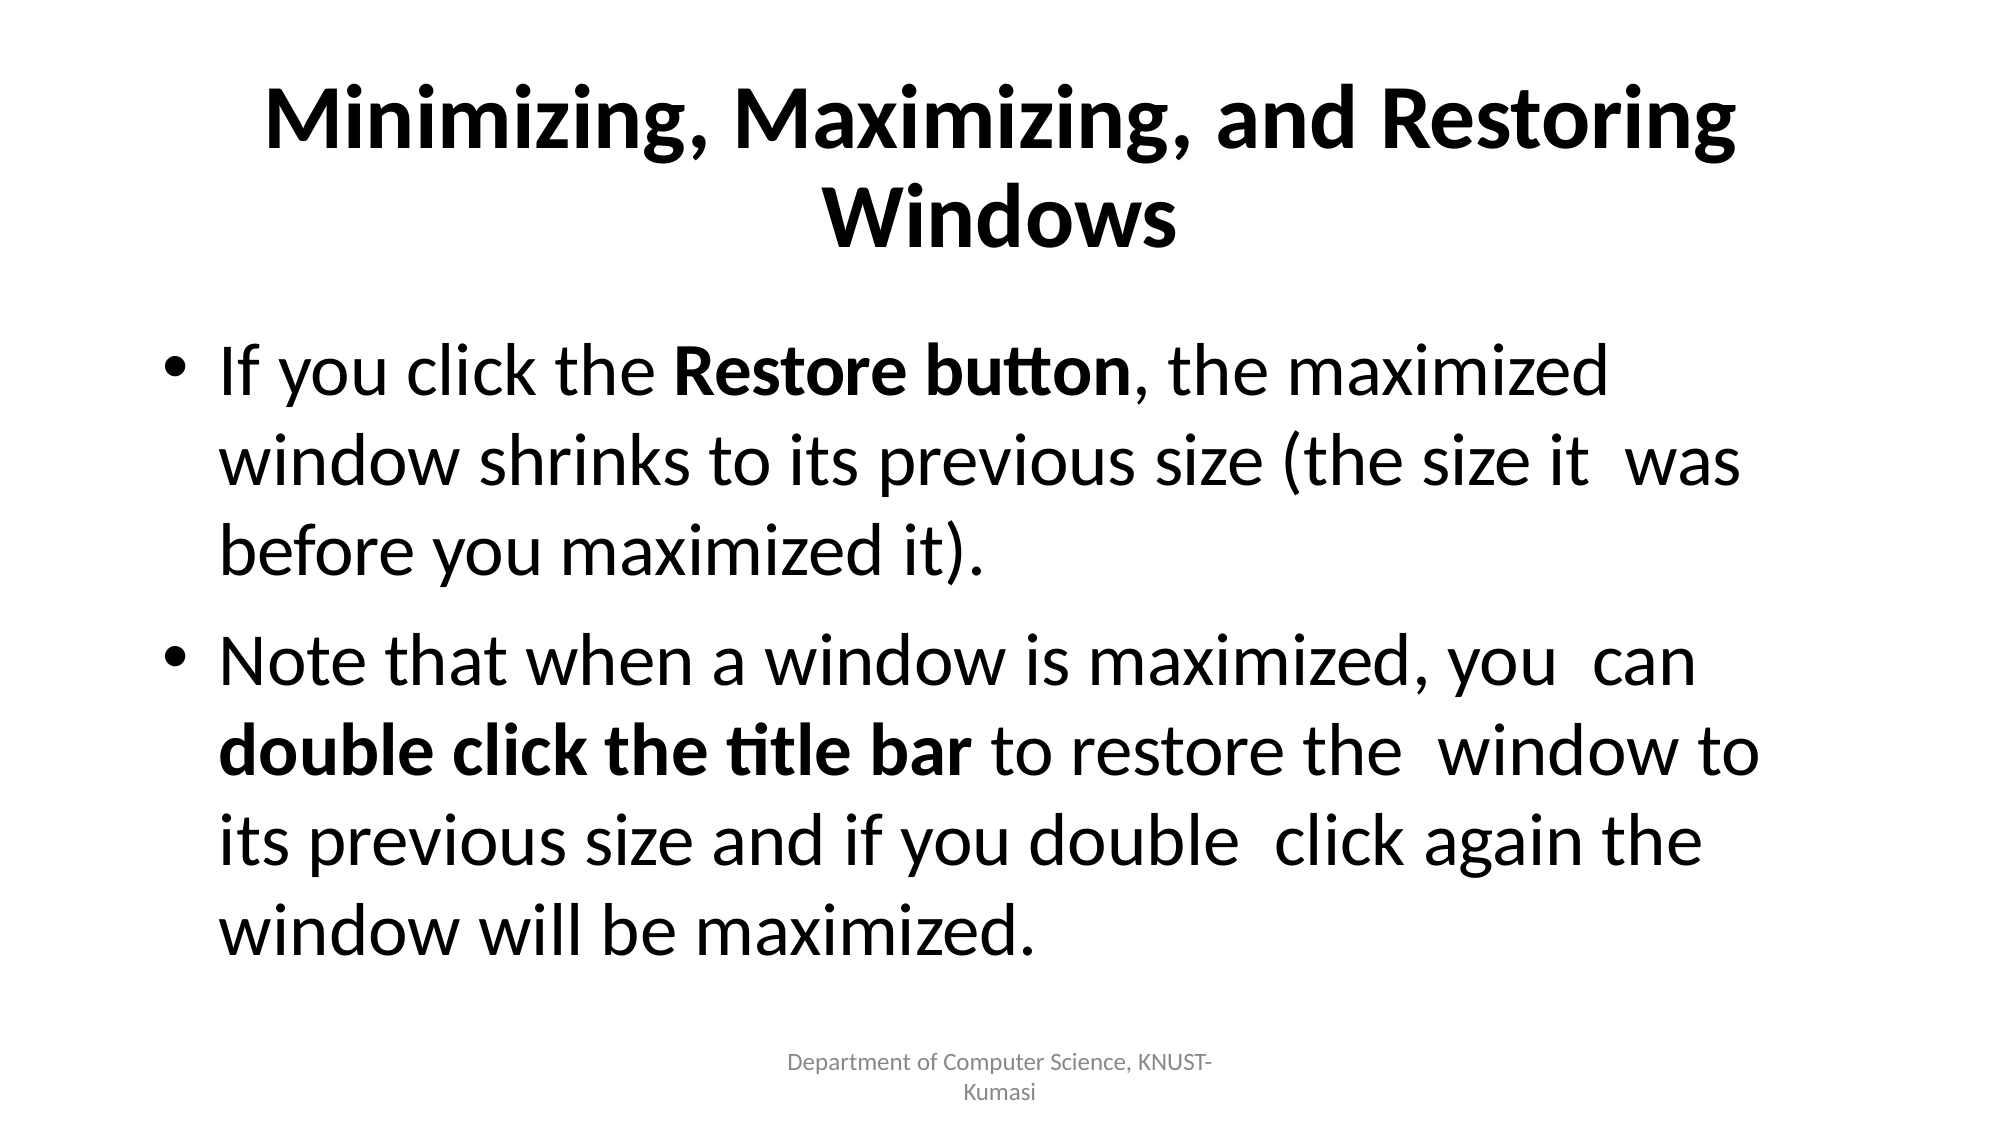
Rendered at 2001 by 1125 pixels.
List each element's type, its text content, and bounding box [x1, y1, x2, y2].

title Minimizing, Maximizing, and Restoring Windows [137, 59, 1863, 278]
list If you click the Restore button, the maximized window shrinks to its previous size (the size it was before you maximized it). Note that when a window is maximized, you can double click the title bar to restore the window to its previous size and if you double click again the window will be maximized. [137, 312, 1863, 1098]
text_box Department of Computer Science, KNUST- Kumasi [783, 1050, 1217, 1106]
